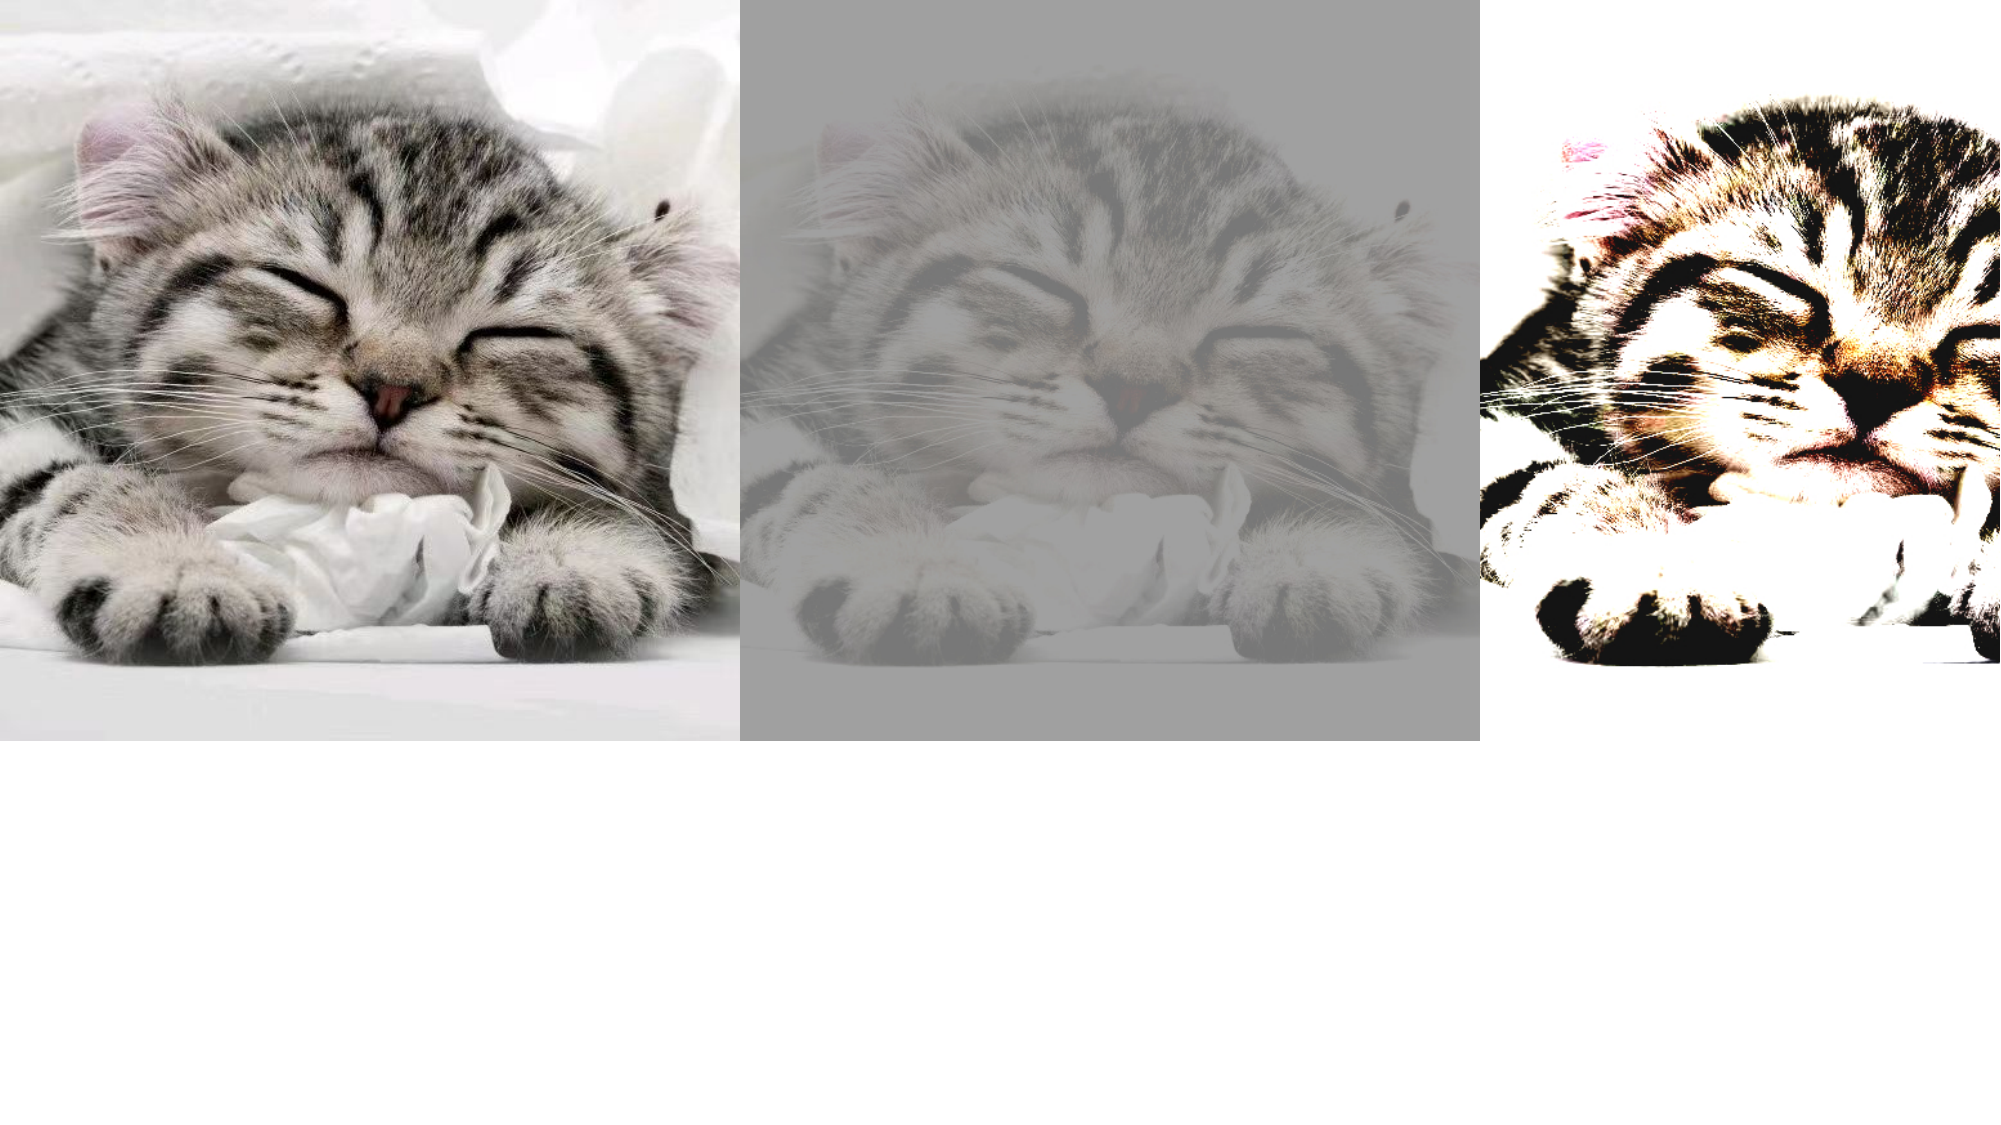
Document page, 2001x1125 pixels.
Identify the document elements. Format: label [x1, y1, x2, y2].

text_box [0, 0, 2000, 741]
